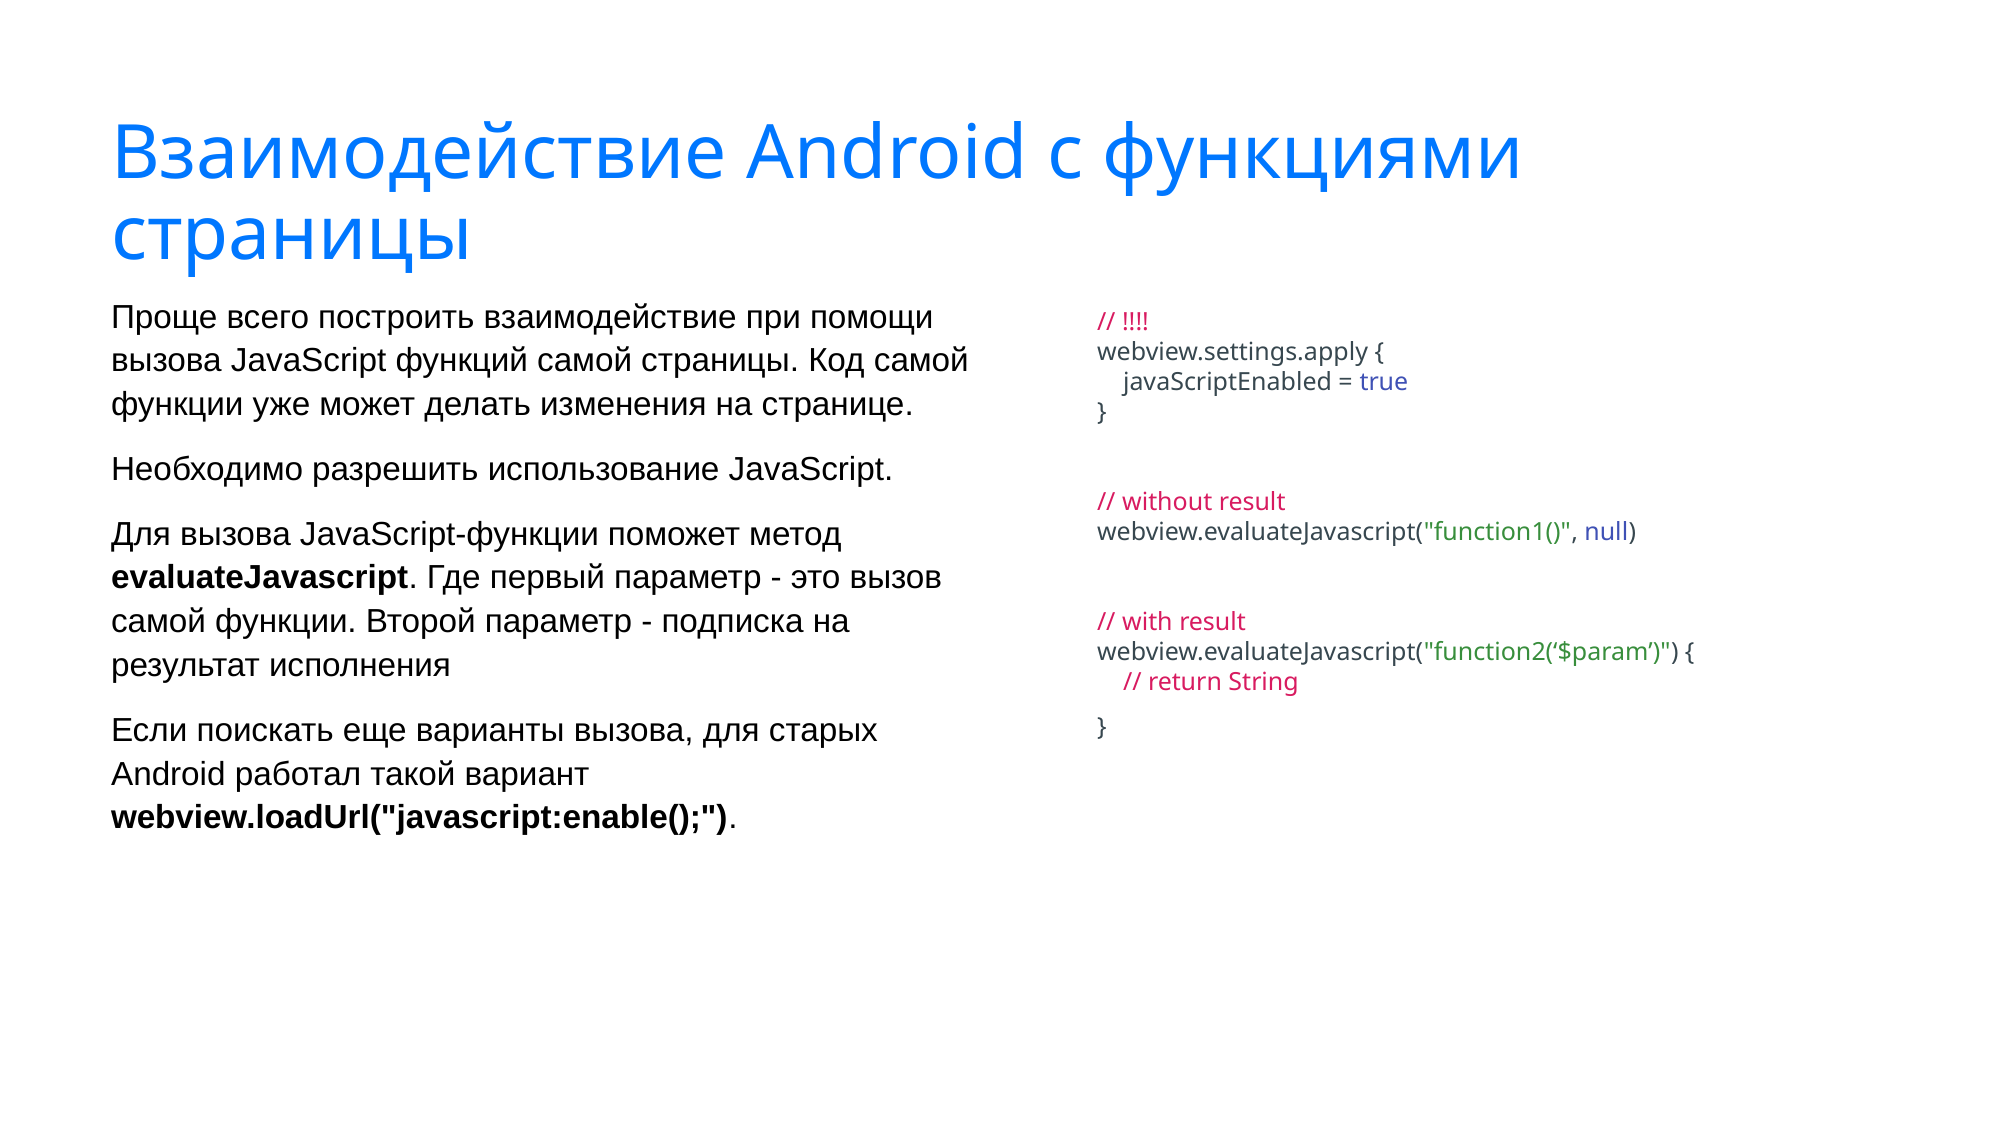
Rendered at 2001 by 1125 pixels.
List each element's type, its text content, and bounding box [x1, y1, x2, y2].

list Проще всего построить взаимодействие при помощи вызова JavaScript функций самой страницы. Код самой функции уже может делать изменения на странице. Необходимо разрешить использование JavaScript. Для вызова JavaScript-функции поможет метод evaluateJavascript. Где первый параметр - это вызов самой функции. Второй параметр - подписка на результат исполнения Если поискать еще варианты вызова, для старых Android работал такой вариант webview.loadUrl("javascript:enable();"). [111, 290, 982, 1018]
title Взаимодействие Android с функциями страницы [111, 113, 1892, 220]
text_box // !!!! webview.settings.apply { javaScriptEnabled = true } // without result webview.evaluateJavascript("function1()", null) // with result webview.evaluateJavascript("function2(‘$param’)") { // return String } [1082, 290, 1919, 755]
